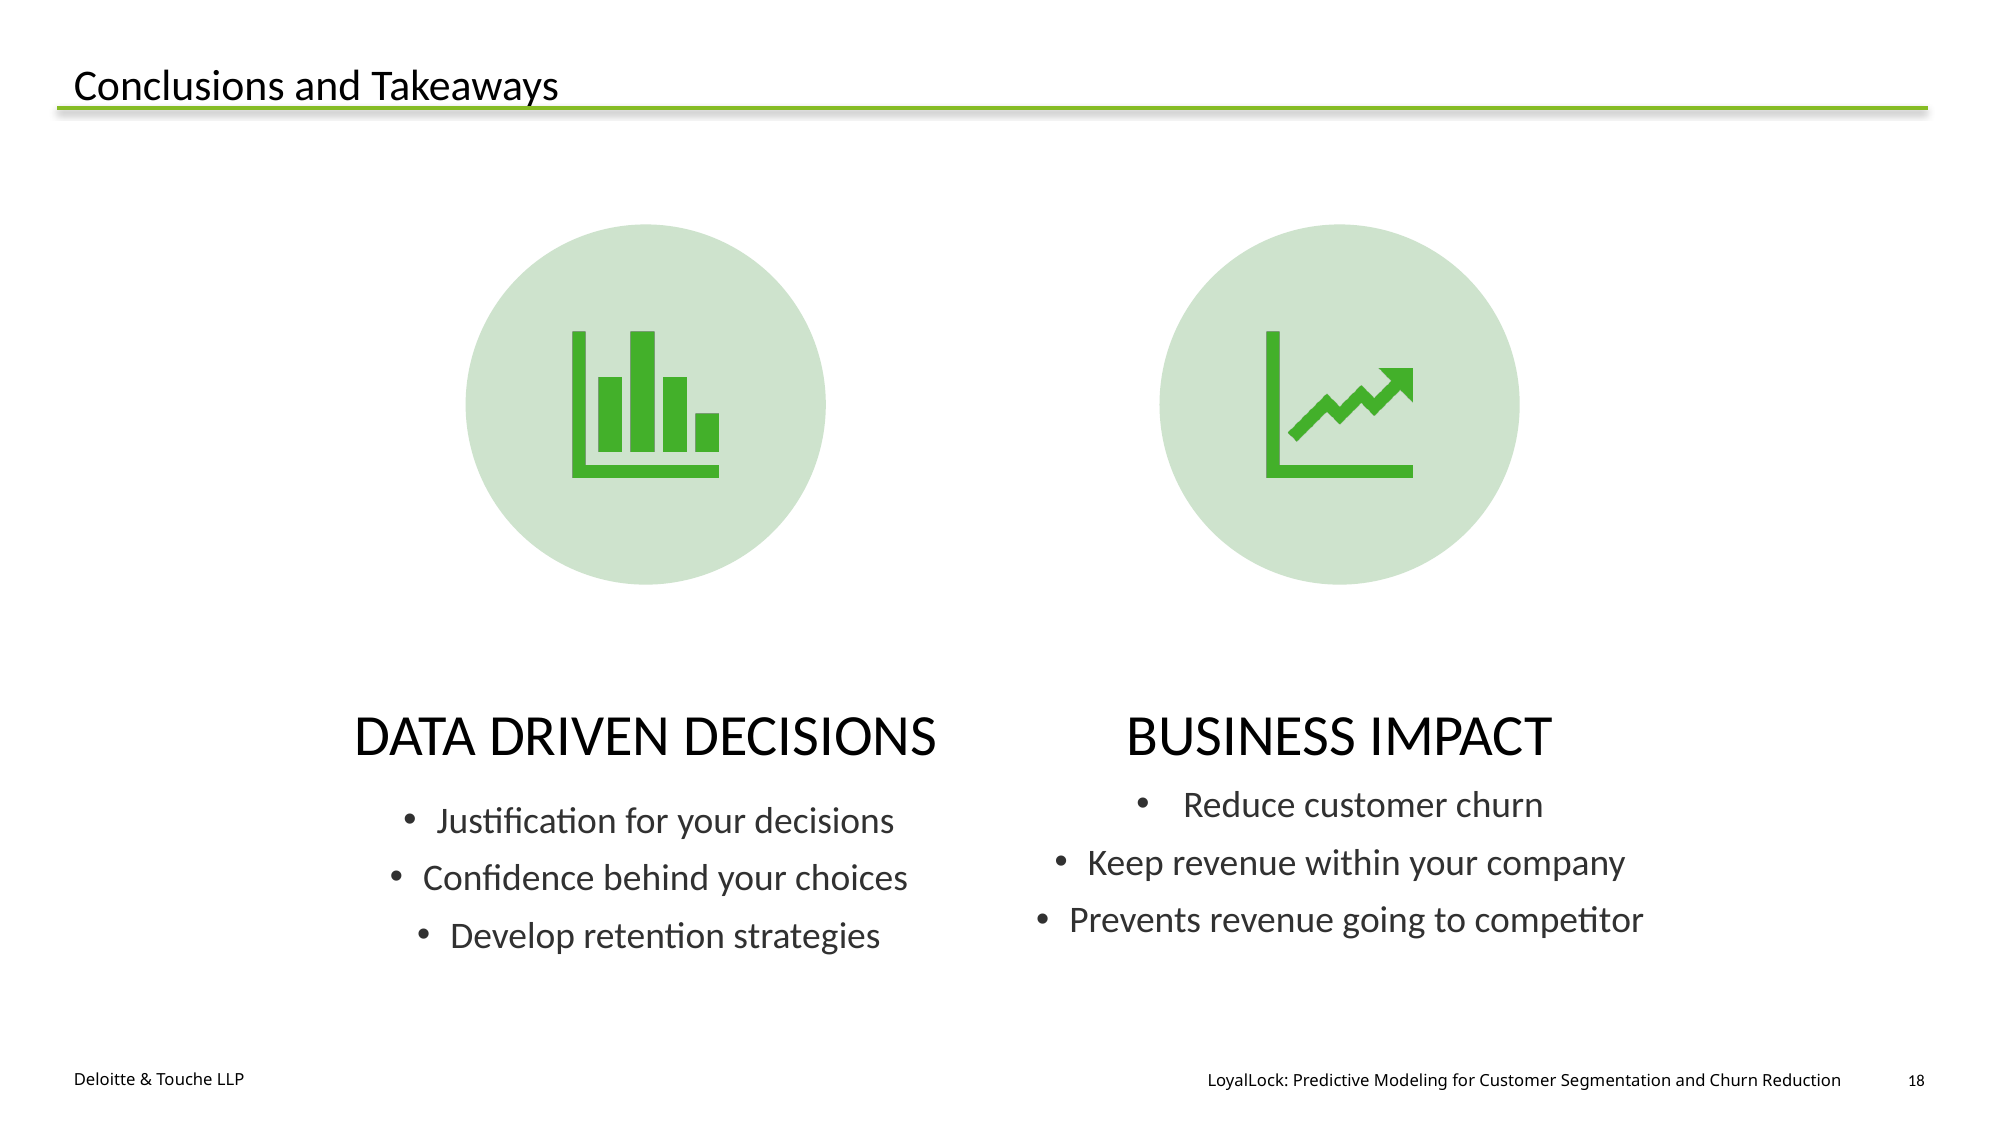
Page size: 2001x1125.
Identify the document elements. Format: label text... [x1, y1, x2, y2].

text_box Justification for your decisions Confidence behind your choices Develop retention strategies [357, 866, 941, 956]
title Conclusions and Takeaways [73, 56, 1929, 106]
text_box Reduce customer churn Keep revenue within your company Prevents revenue going to competitor [1025, 866, 1655, 941]
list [117, 185, 1868, 855]
